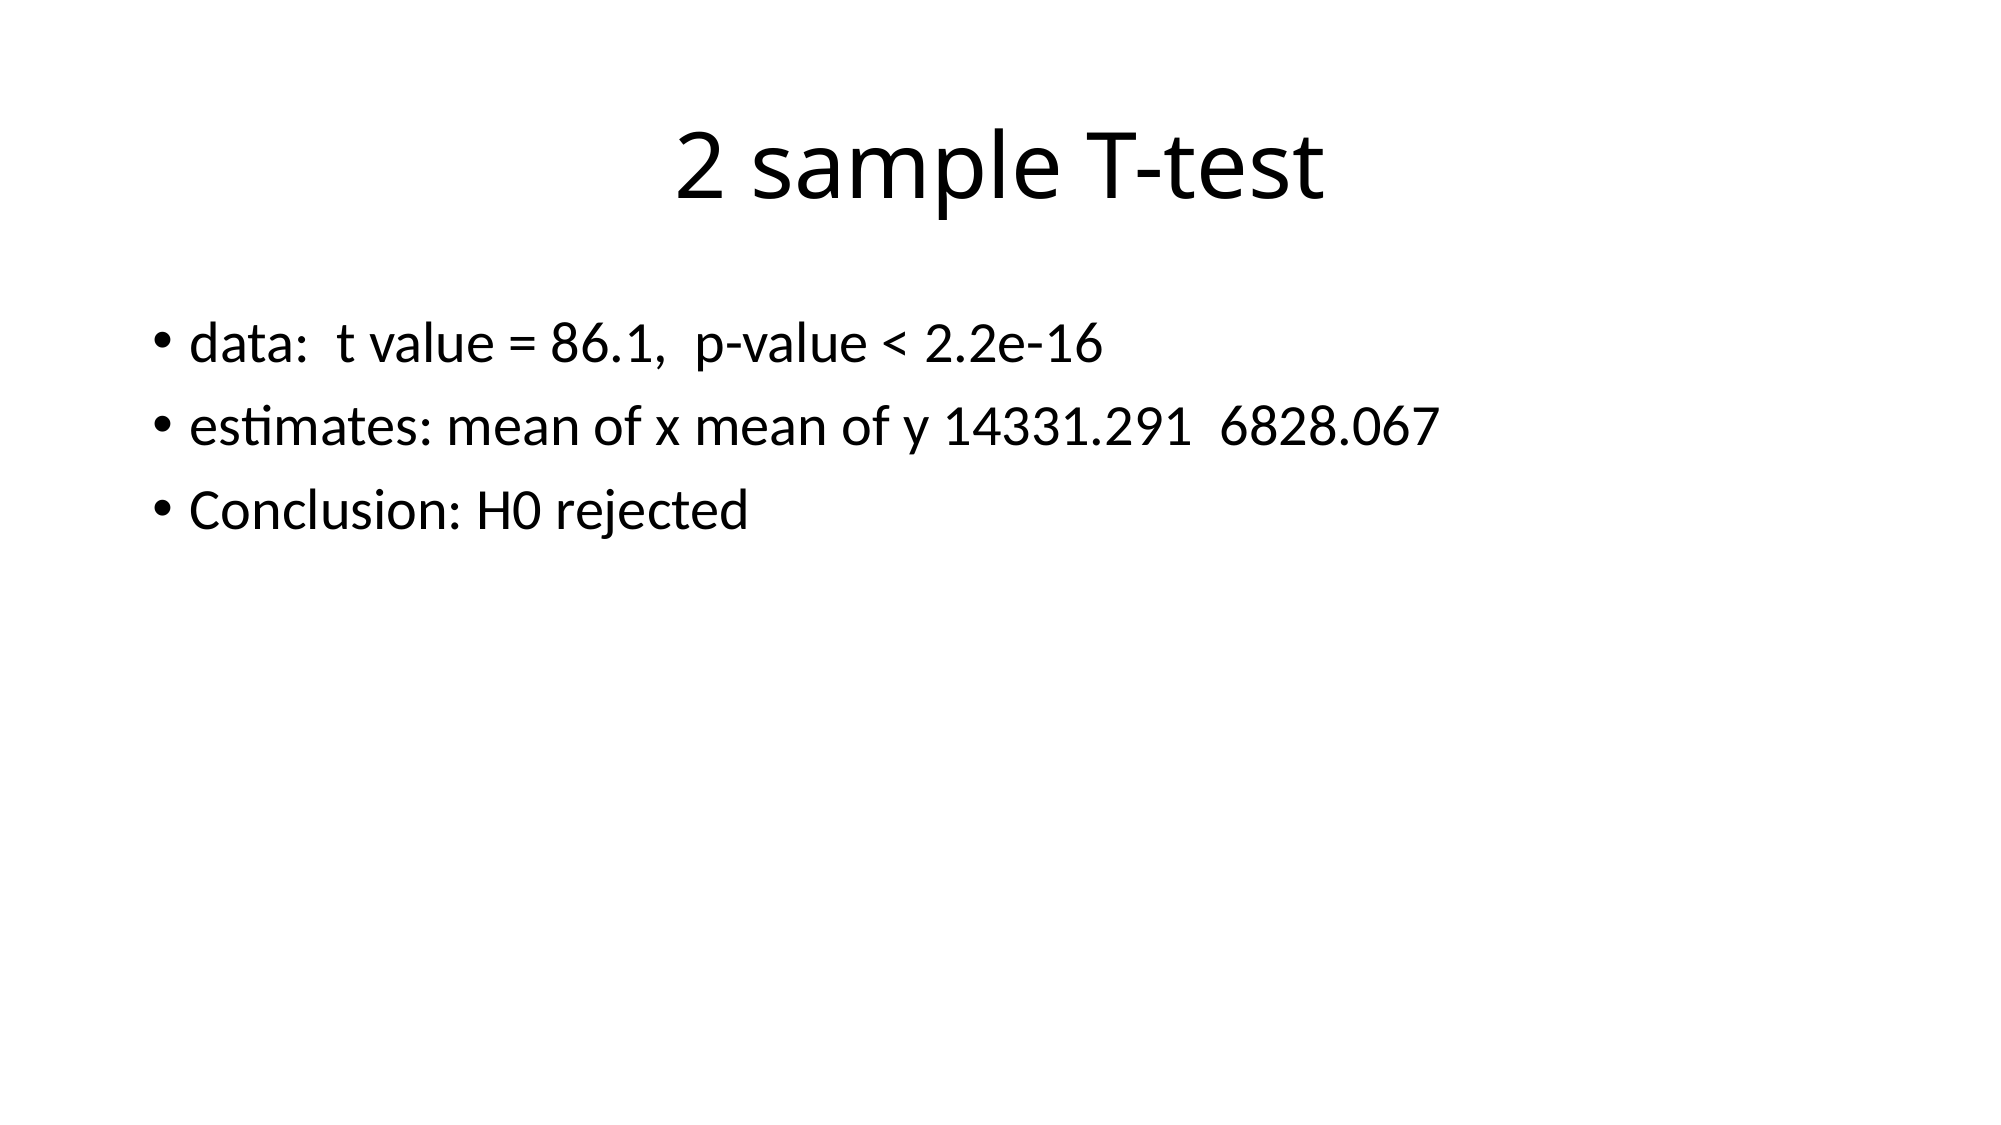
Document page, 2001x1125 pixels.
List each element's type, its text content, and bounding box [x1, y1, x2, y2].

title 2 sample T-test [137, 59, 1863, 278]
list data: t value = 86.1, p-value < 2.2e-16 estimates: mean of x mean of y 14331.291 6828.067 Conclusion: H0 rejected [137, 304, 1863, 684]
